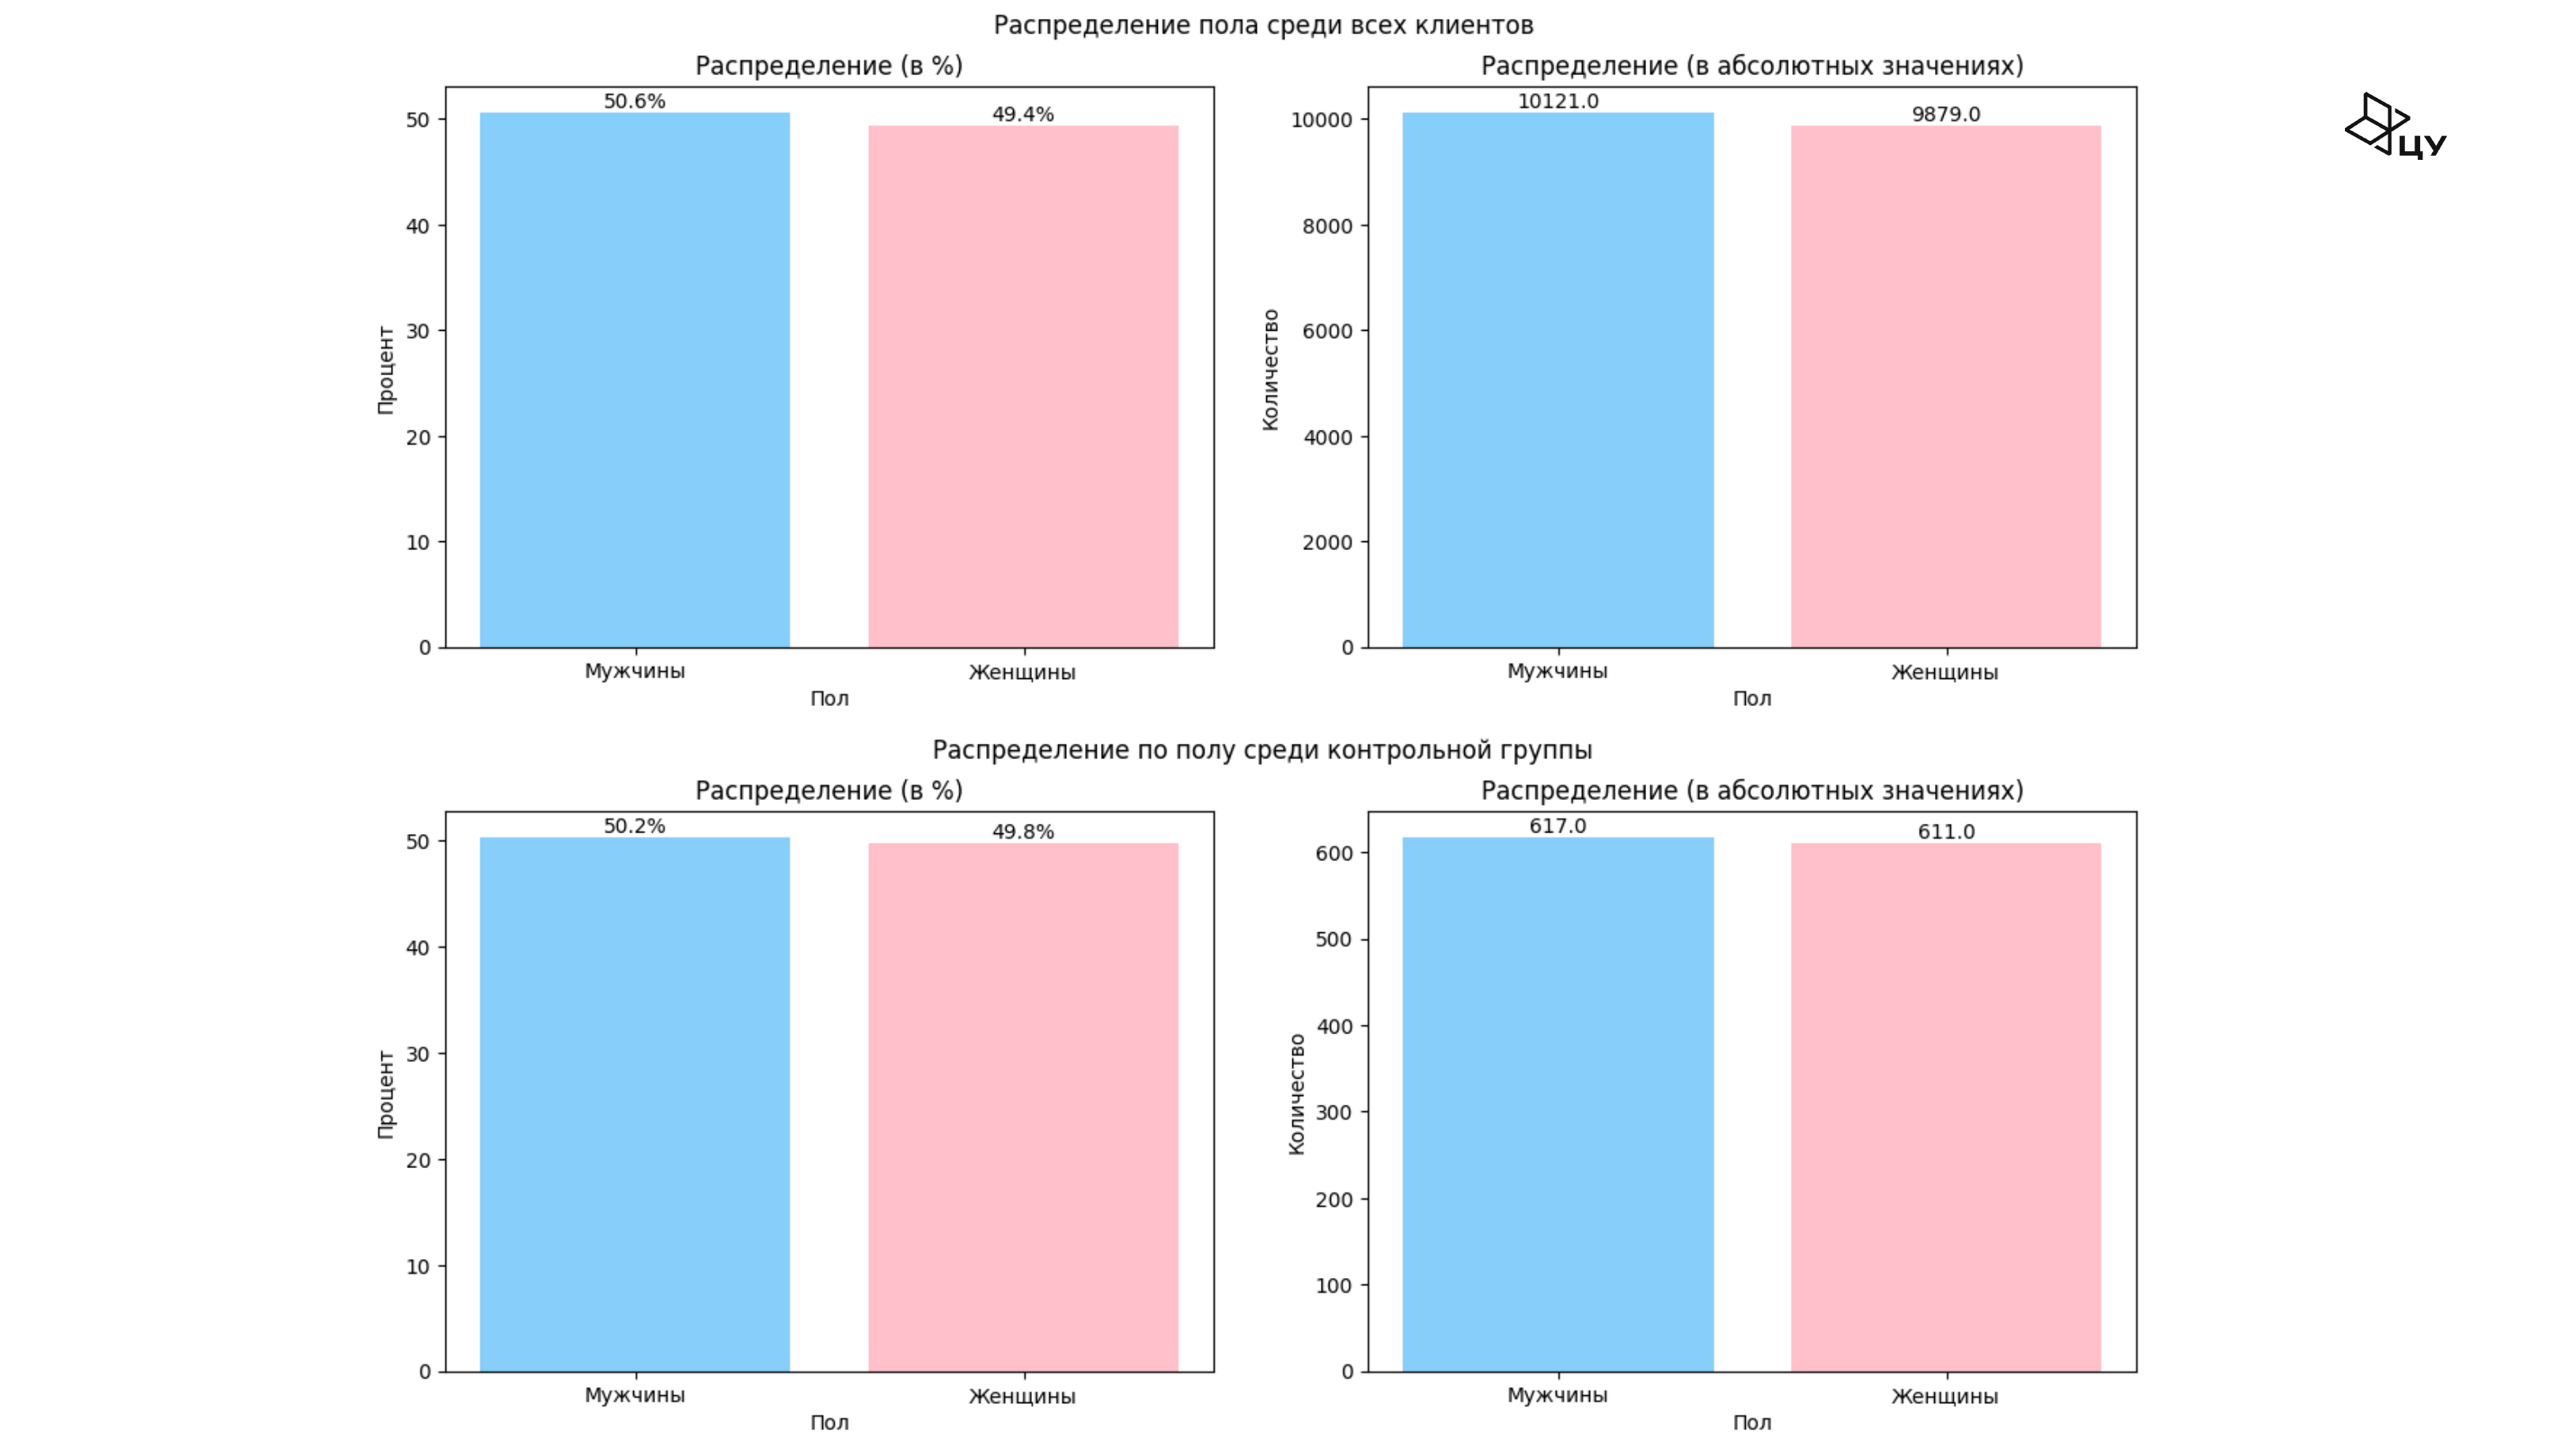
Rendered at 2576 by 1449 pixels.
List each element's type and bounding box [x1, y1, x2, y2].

picture [362, 0, 2151, 1449]
picture [2345, 92, 2447, 160]
